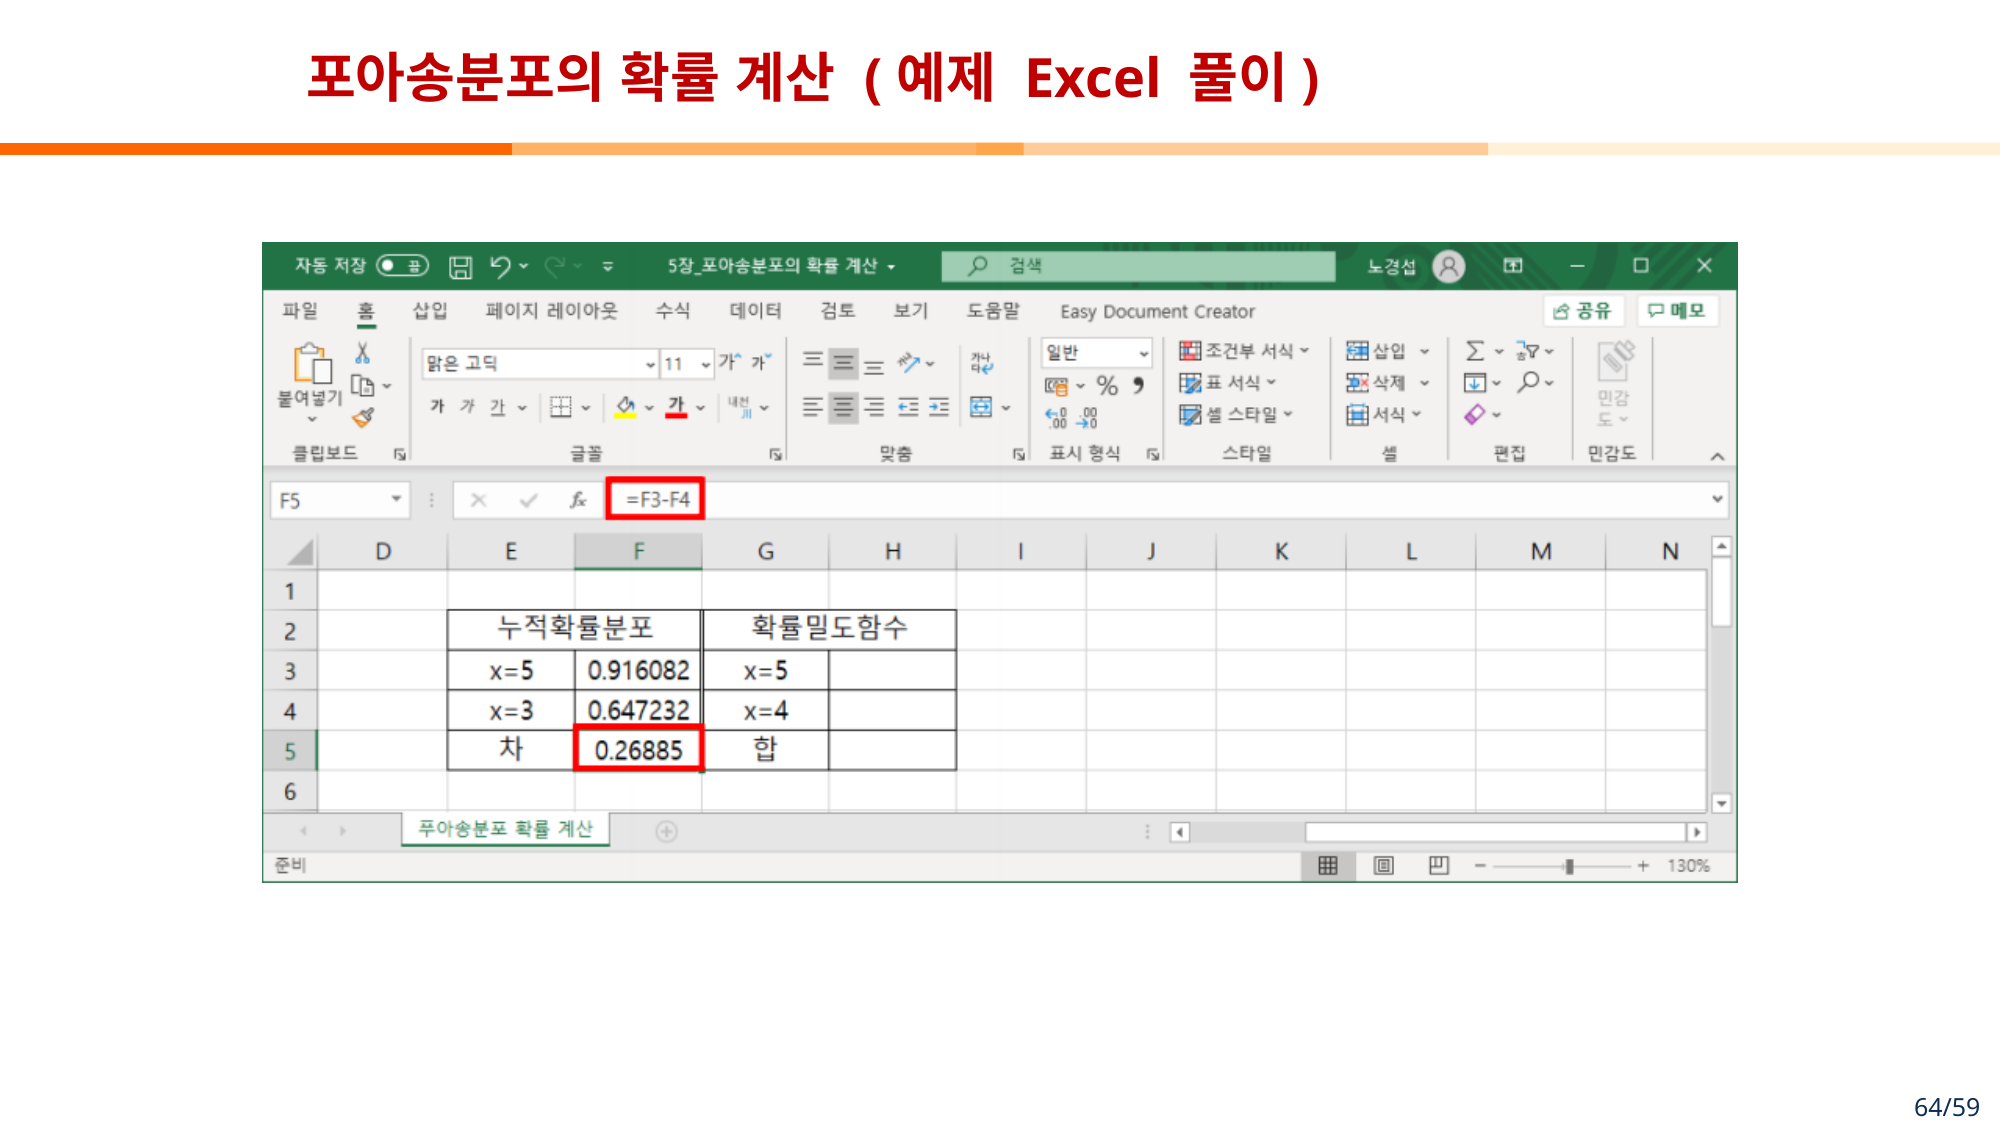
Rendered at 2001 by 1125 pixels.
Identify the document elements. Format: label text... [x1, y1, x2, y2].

title 포아송분포의 확률 계산 (예제 Excel 풀이) [291, 31, 1532, 122]
picture [262, 241, 1738, 883]
